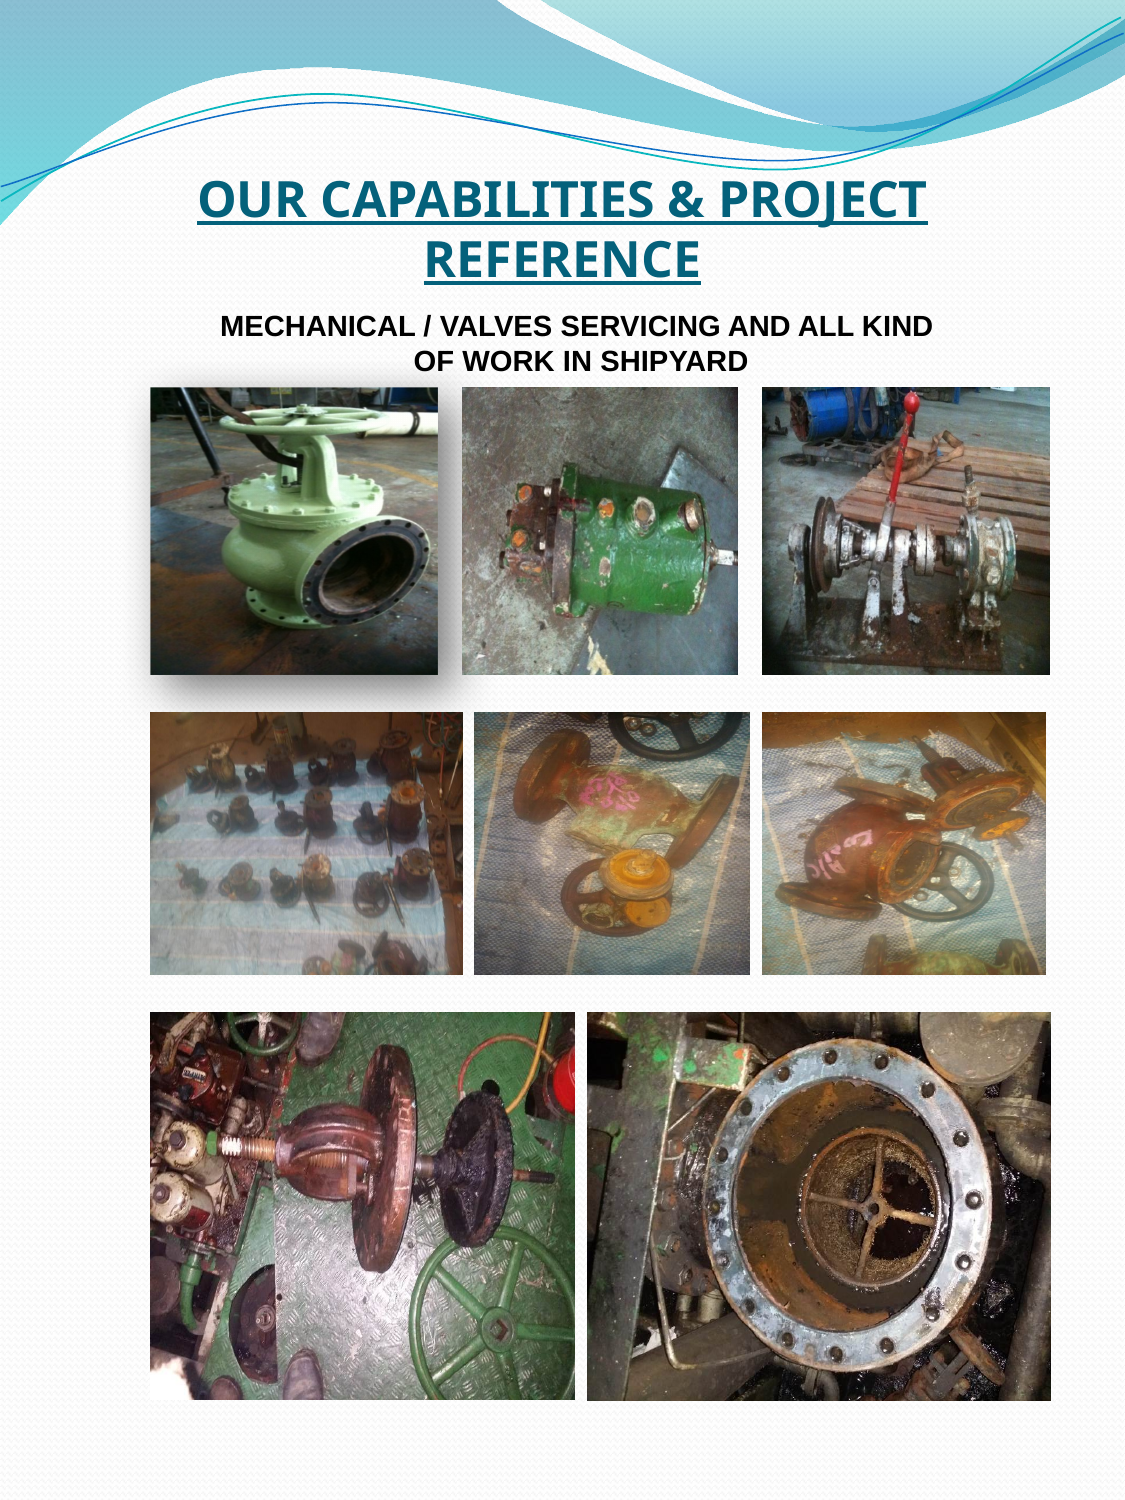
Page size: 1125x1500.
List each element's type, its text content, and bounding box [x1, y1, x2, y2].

picture [149, 712, 463, 976]
picture [587, 1012, 1051, 1401]
picture [762, 712, 1047, 976]
title OUR CAPABILITIES & PROJECT REFERENCE [56, 154, 1069, 288]
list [149, 387, 438, 676]
picture [762, 387, 1051, 676]
text_box MECHANICAL / VALVES SERVICING AND ALL KIND OF WORK IN SHIPYARD [99, 299, 1063, 385]
picture [462, 387, 738, 676]
picture [474, 712, 751, 976]
picture [149, 1012, 576, 1401]
